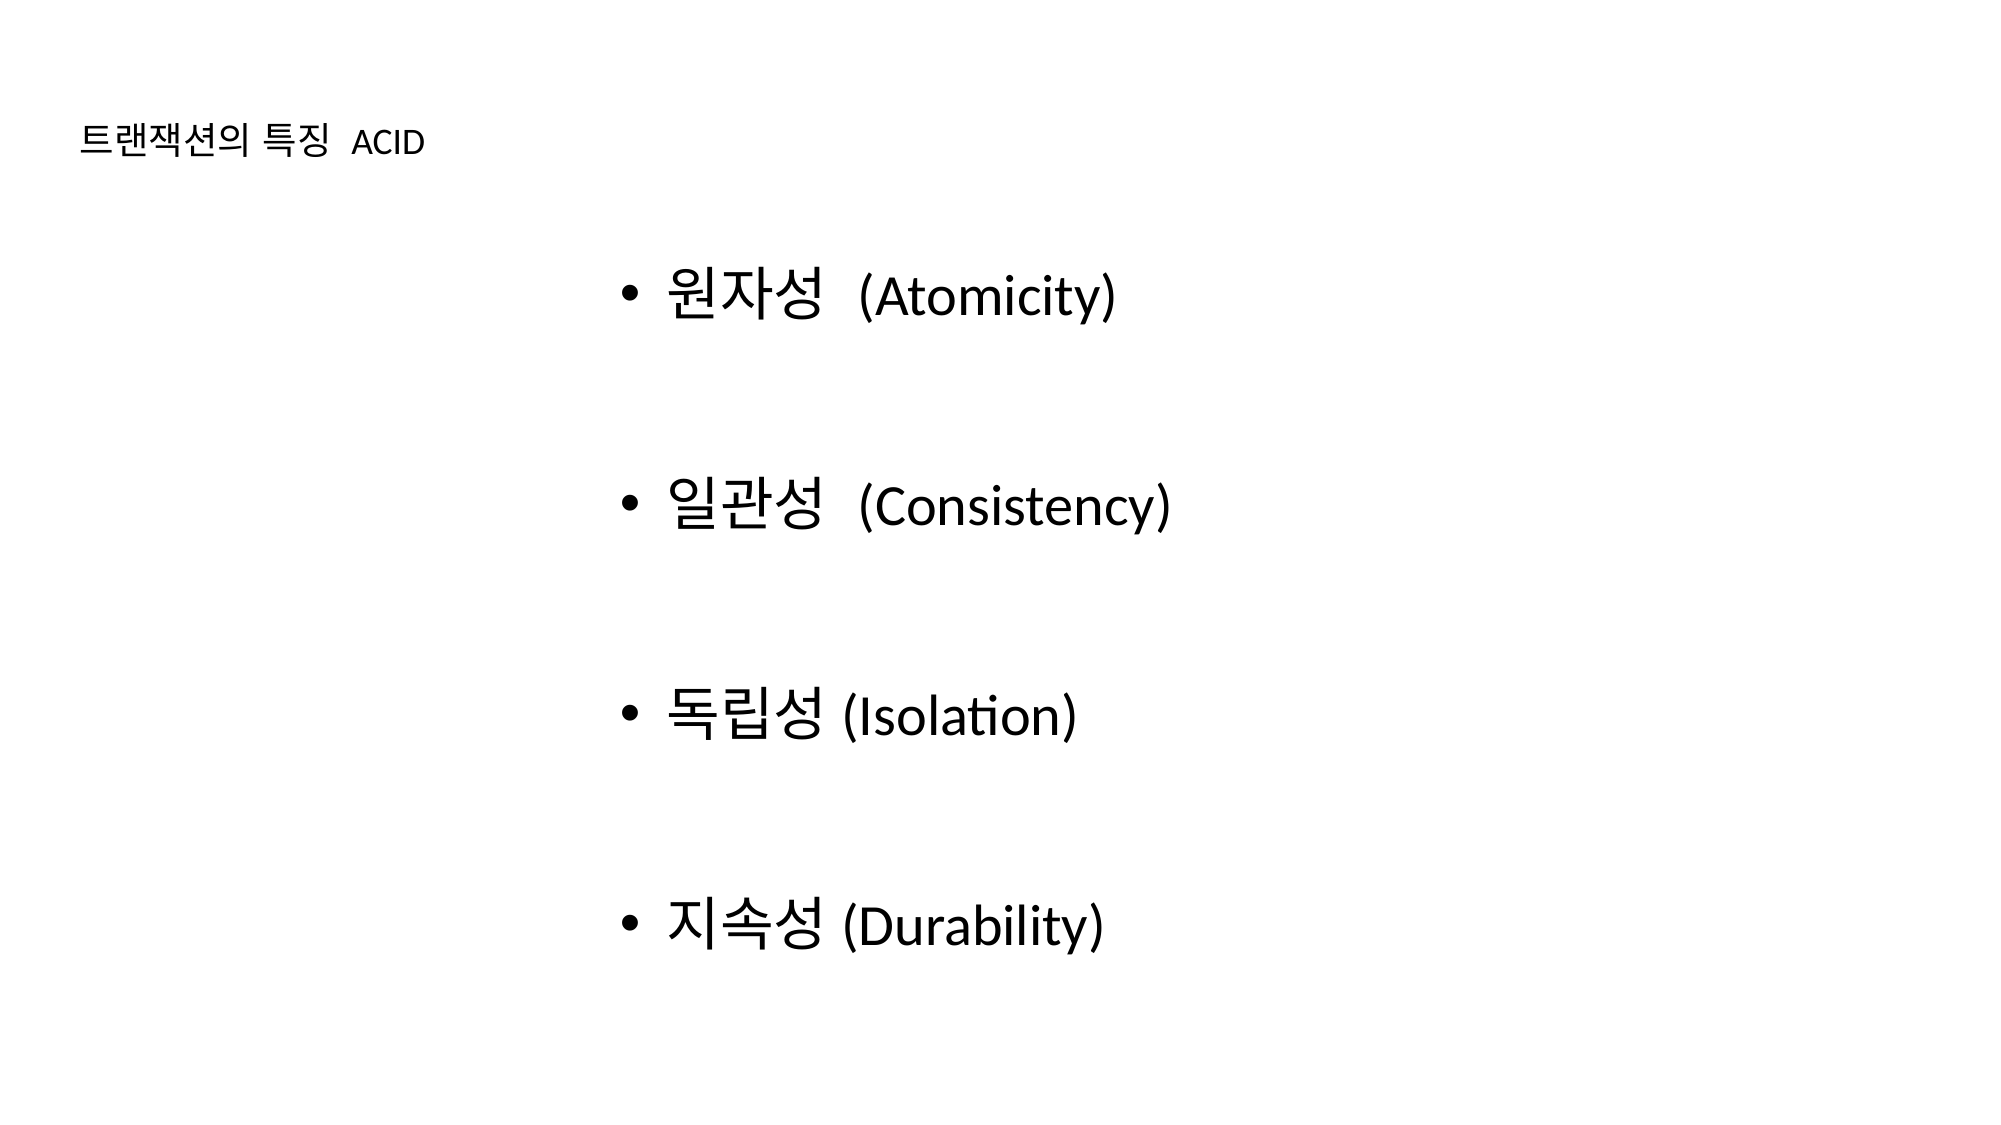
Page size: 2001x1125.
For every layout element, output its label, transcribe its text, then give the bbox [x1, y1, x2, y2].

text_box 원자성 (Atomicity) 일관성 (Consistency) 독립성(Isolation) 지속성(Durability) [605, 249, 1785, 965]
text_box 트랜잭션의 특징 ACID [64, 109, 605, 170]
